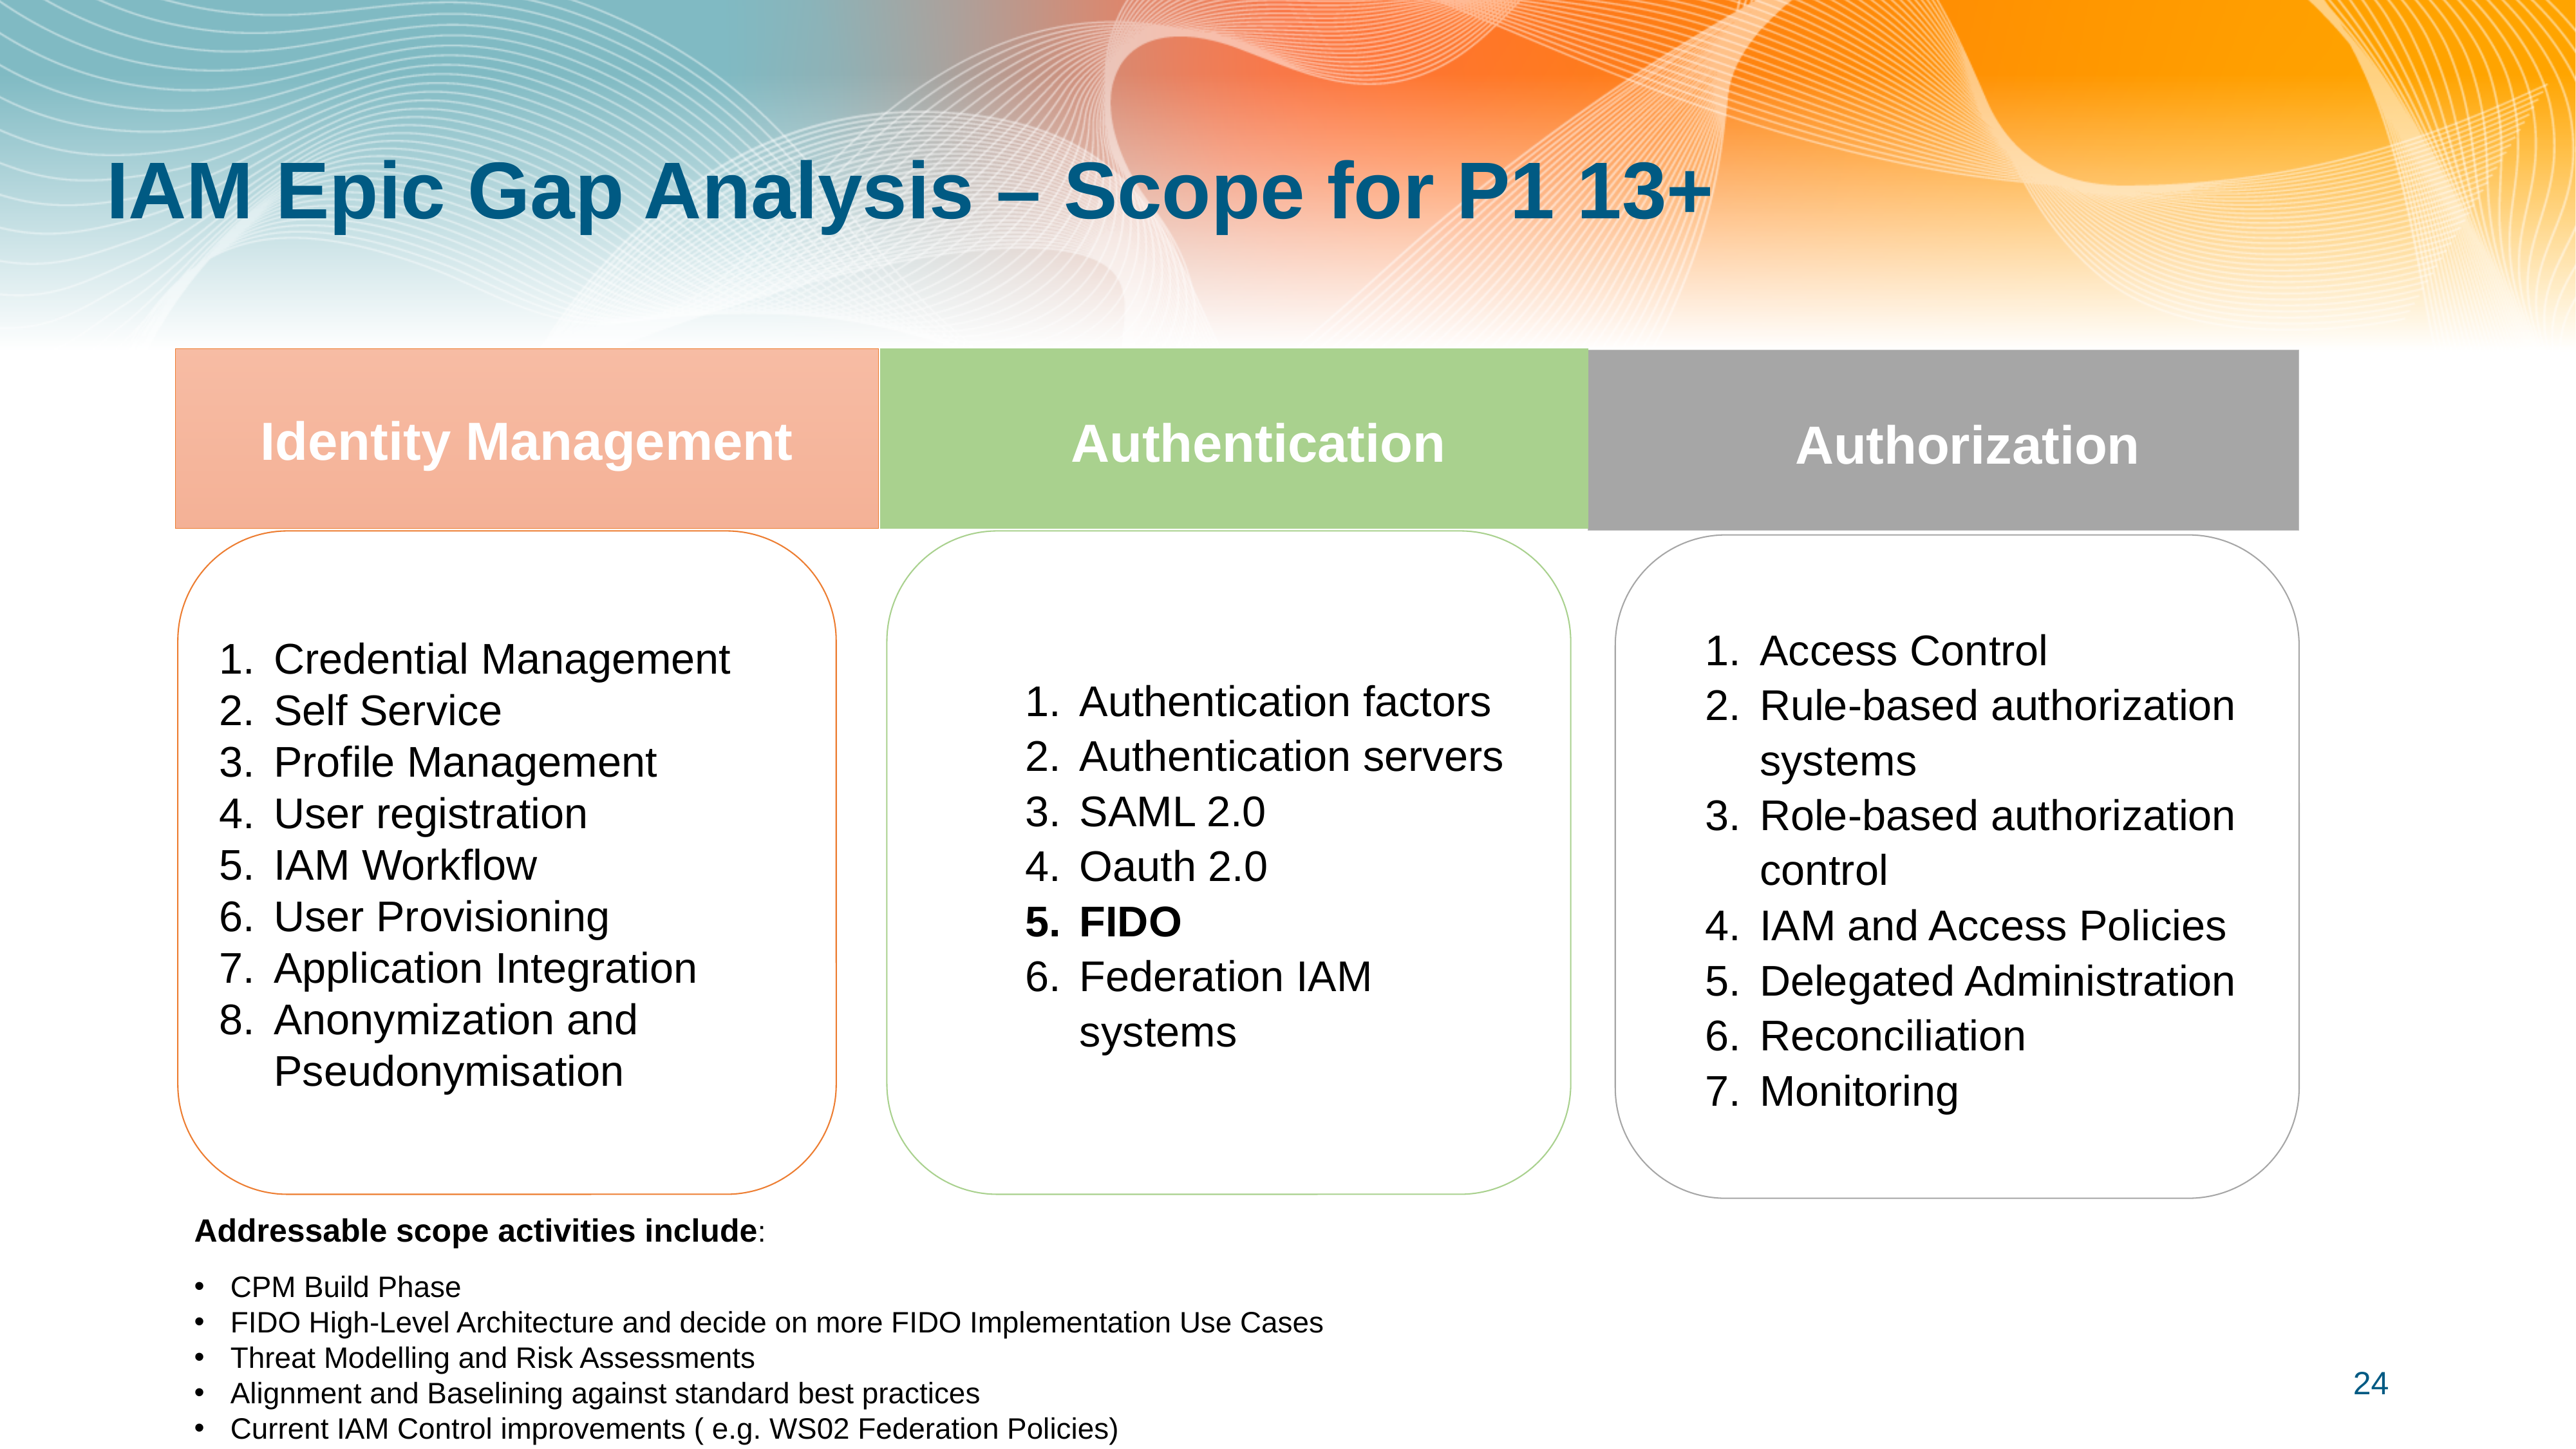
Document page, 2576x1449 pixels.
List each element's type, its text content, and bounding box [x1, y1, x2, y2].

slide_number 24 [1819, 1343, 2399, 1421]
text_box Authentication [880, 348, 1588, 529]
text_box Addressable scope activities include: CPM Build Phase FIDO High-Level Architecture and decide on more FIDO Implementation Use Cases Threat Modelling and Risk Assessments Alignment and Baselining against standard best practices Current IAM Control improvements ( e.g. WS02 Federation Policies) [184, 1205, 1571, 1449]
text_box Authentication factors Authentication servers SAML 2.0 Oauth 2.0 FIDO Federation IAM systems [886, 530, 1572, 1195]
text_box Access Control Rule-based authorization systems Role-based authorization control IAM and Access Policies Delegated Administration Reconciliation Monitoring [1614, 534, 2300, 1199]
title IAM Epic Gap Analysis – Scope for P1 13+ [97, 100, 2521, 381]
text_box Authorization [1588, 350, 2299, 531]
text_box Credential Management Self Service Profile Management User registration IAM Workflow User Provisioning Application Integration Anonymization and Pseudonymisation [177, 530, 837, 1195]
picture [0, 0, 2576, 1449]
text_box Identity Management [175, 348, 879, 529]
